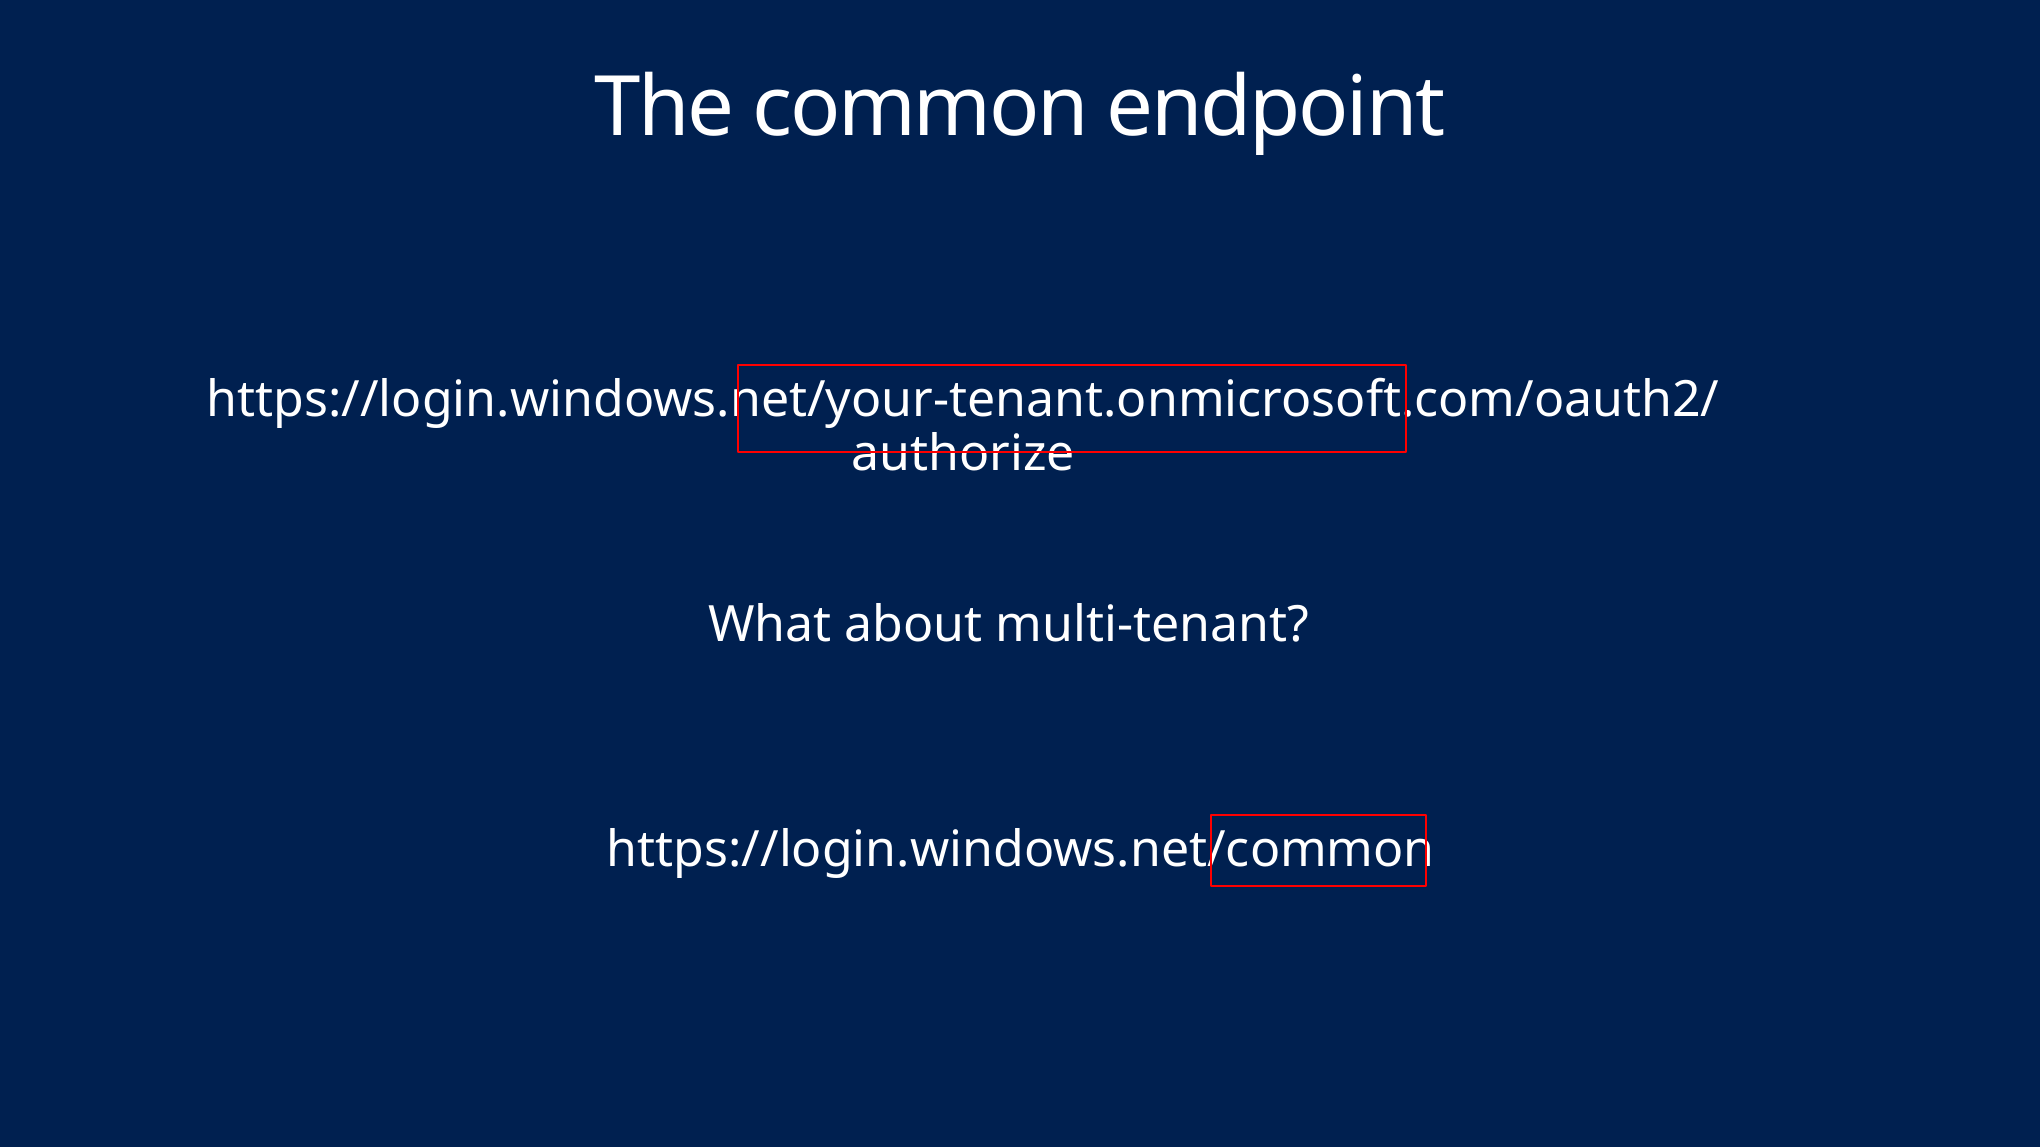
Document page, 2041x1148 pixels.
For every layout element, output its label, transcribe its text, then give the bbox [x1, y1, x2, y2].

text_box https://login.windows.net/your-tenant.onmicrosoft.com/oauth2/authorize [109, 349, 1817, 506]
text_box What about multi-tenant? [666, 574, 1352, 677]
text_box https://login.windows.net/common [559, 799, 1483, 901]
title The common endpoint [45, 48, 1996, 200]
text_box [1210, 814, 1427, 887]
text_box [737, 364, 1407, 453]
